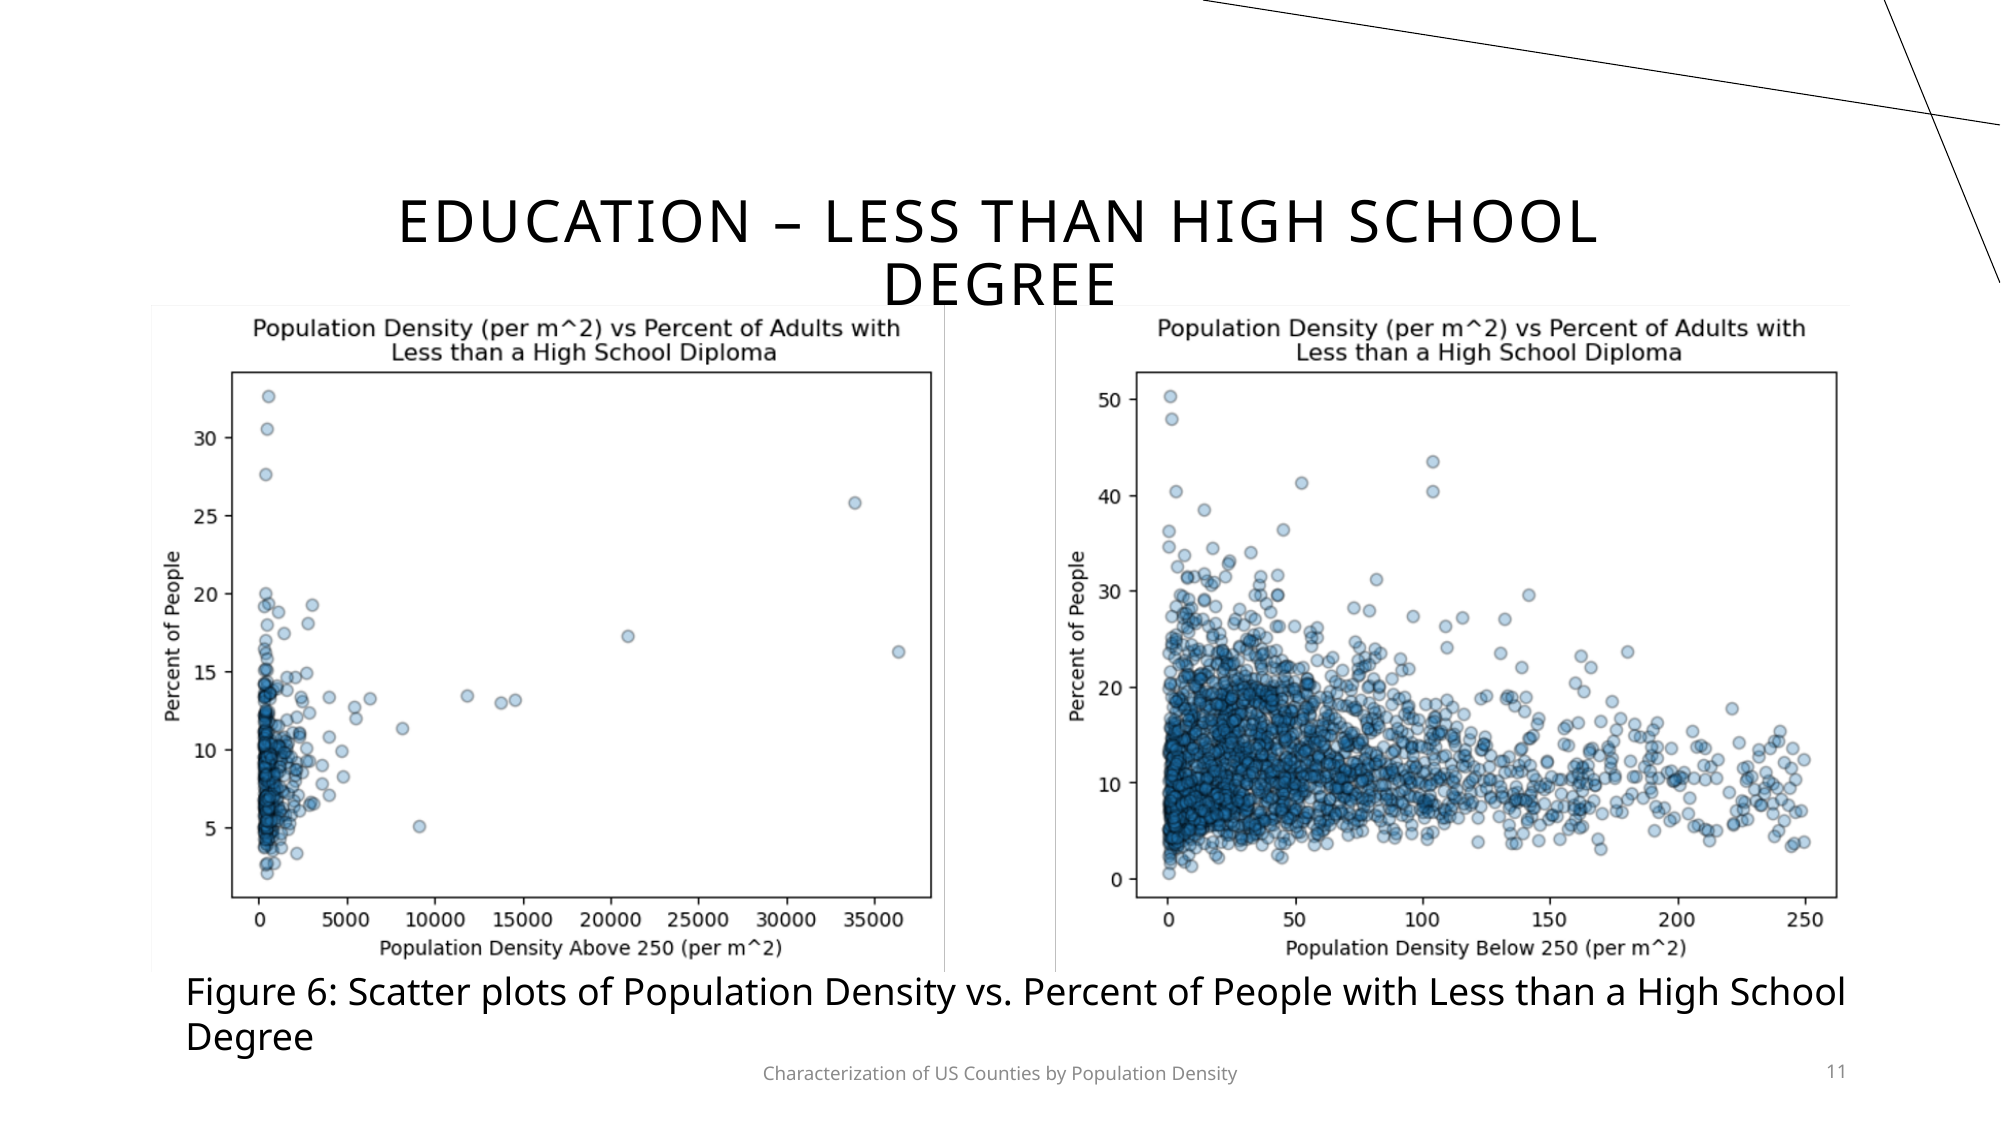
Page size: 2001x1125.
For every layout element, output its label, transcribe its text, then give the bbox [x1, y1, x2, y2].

text_box Education – Less than High School Degree [283, 146, 1717, 304]
picture [149, 304, 1850, 972]
footer Characterization of US Counties by Population Density [662, 1066, 1338, 1103]
text_box Figure 6: Scatter plots of Population Density vs. Percent of People with Less than a High School Degree [170, 960, 1942, 1066]
slide_number 11 [1412, 1066, 1863, 1103]
